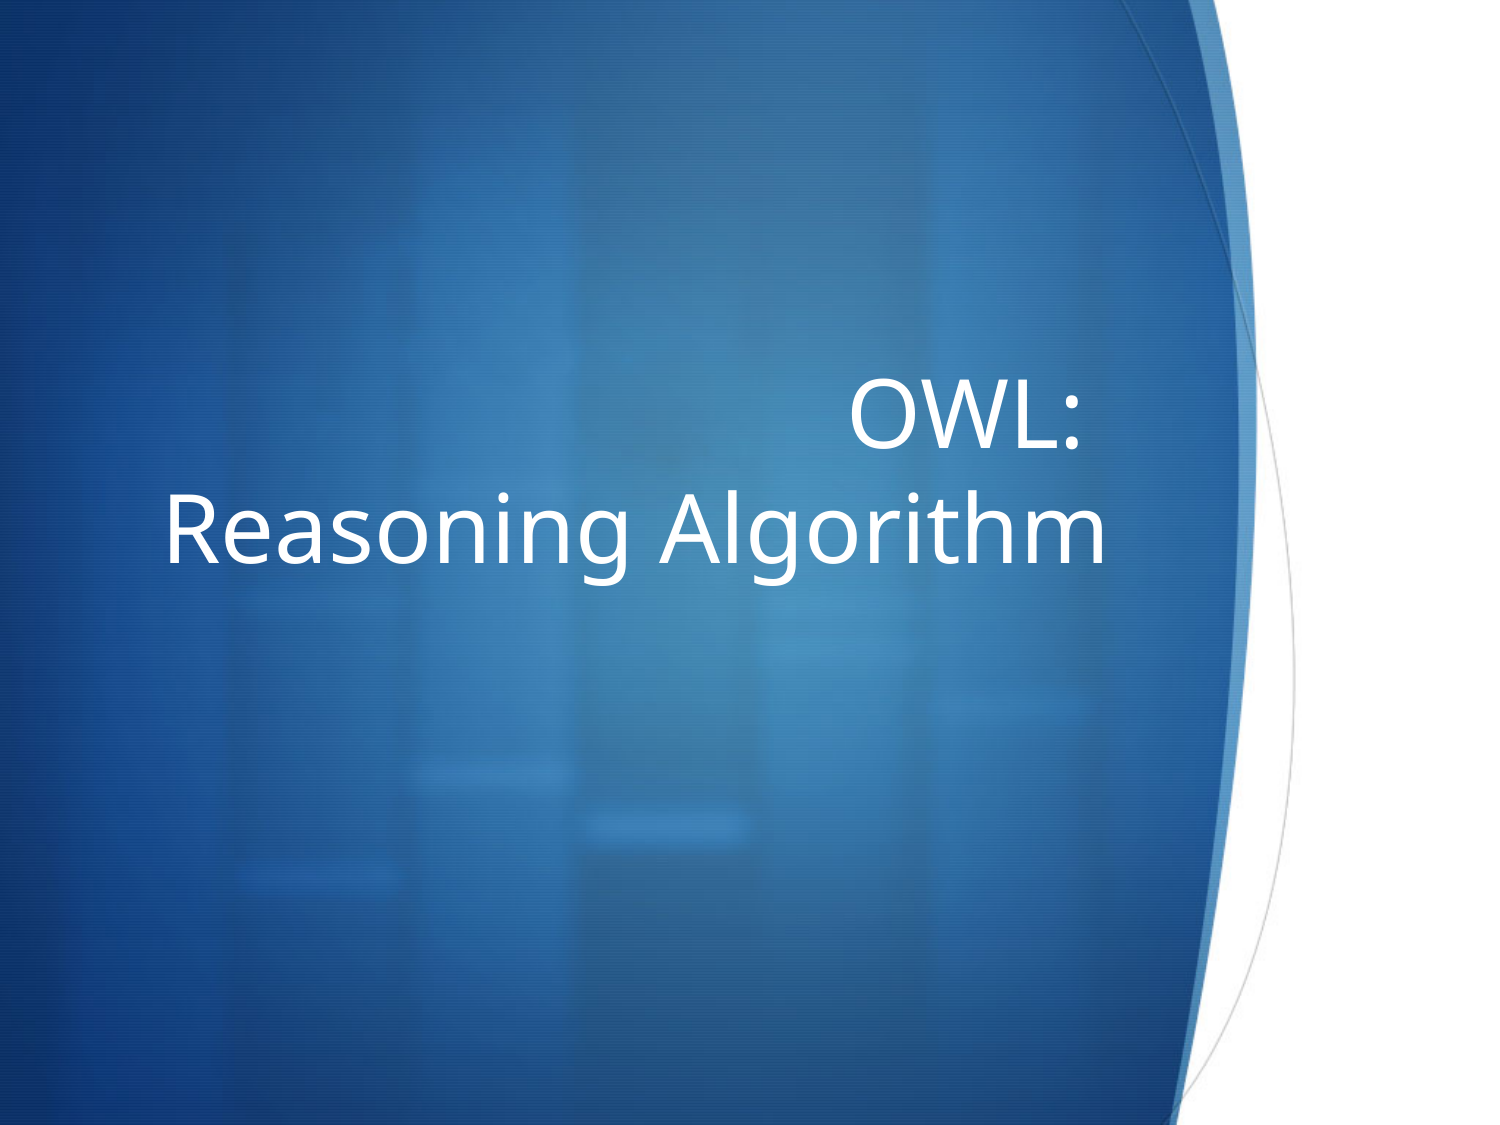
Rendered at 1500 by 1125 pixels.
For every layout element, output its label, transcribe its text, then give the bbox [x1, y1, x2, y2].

picture [0, 0, 1500, 1125]
title OWL: Reasoning Algorithm [75, 147, 1125, 591]
